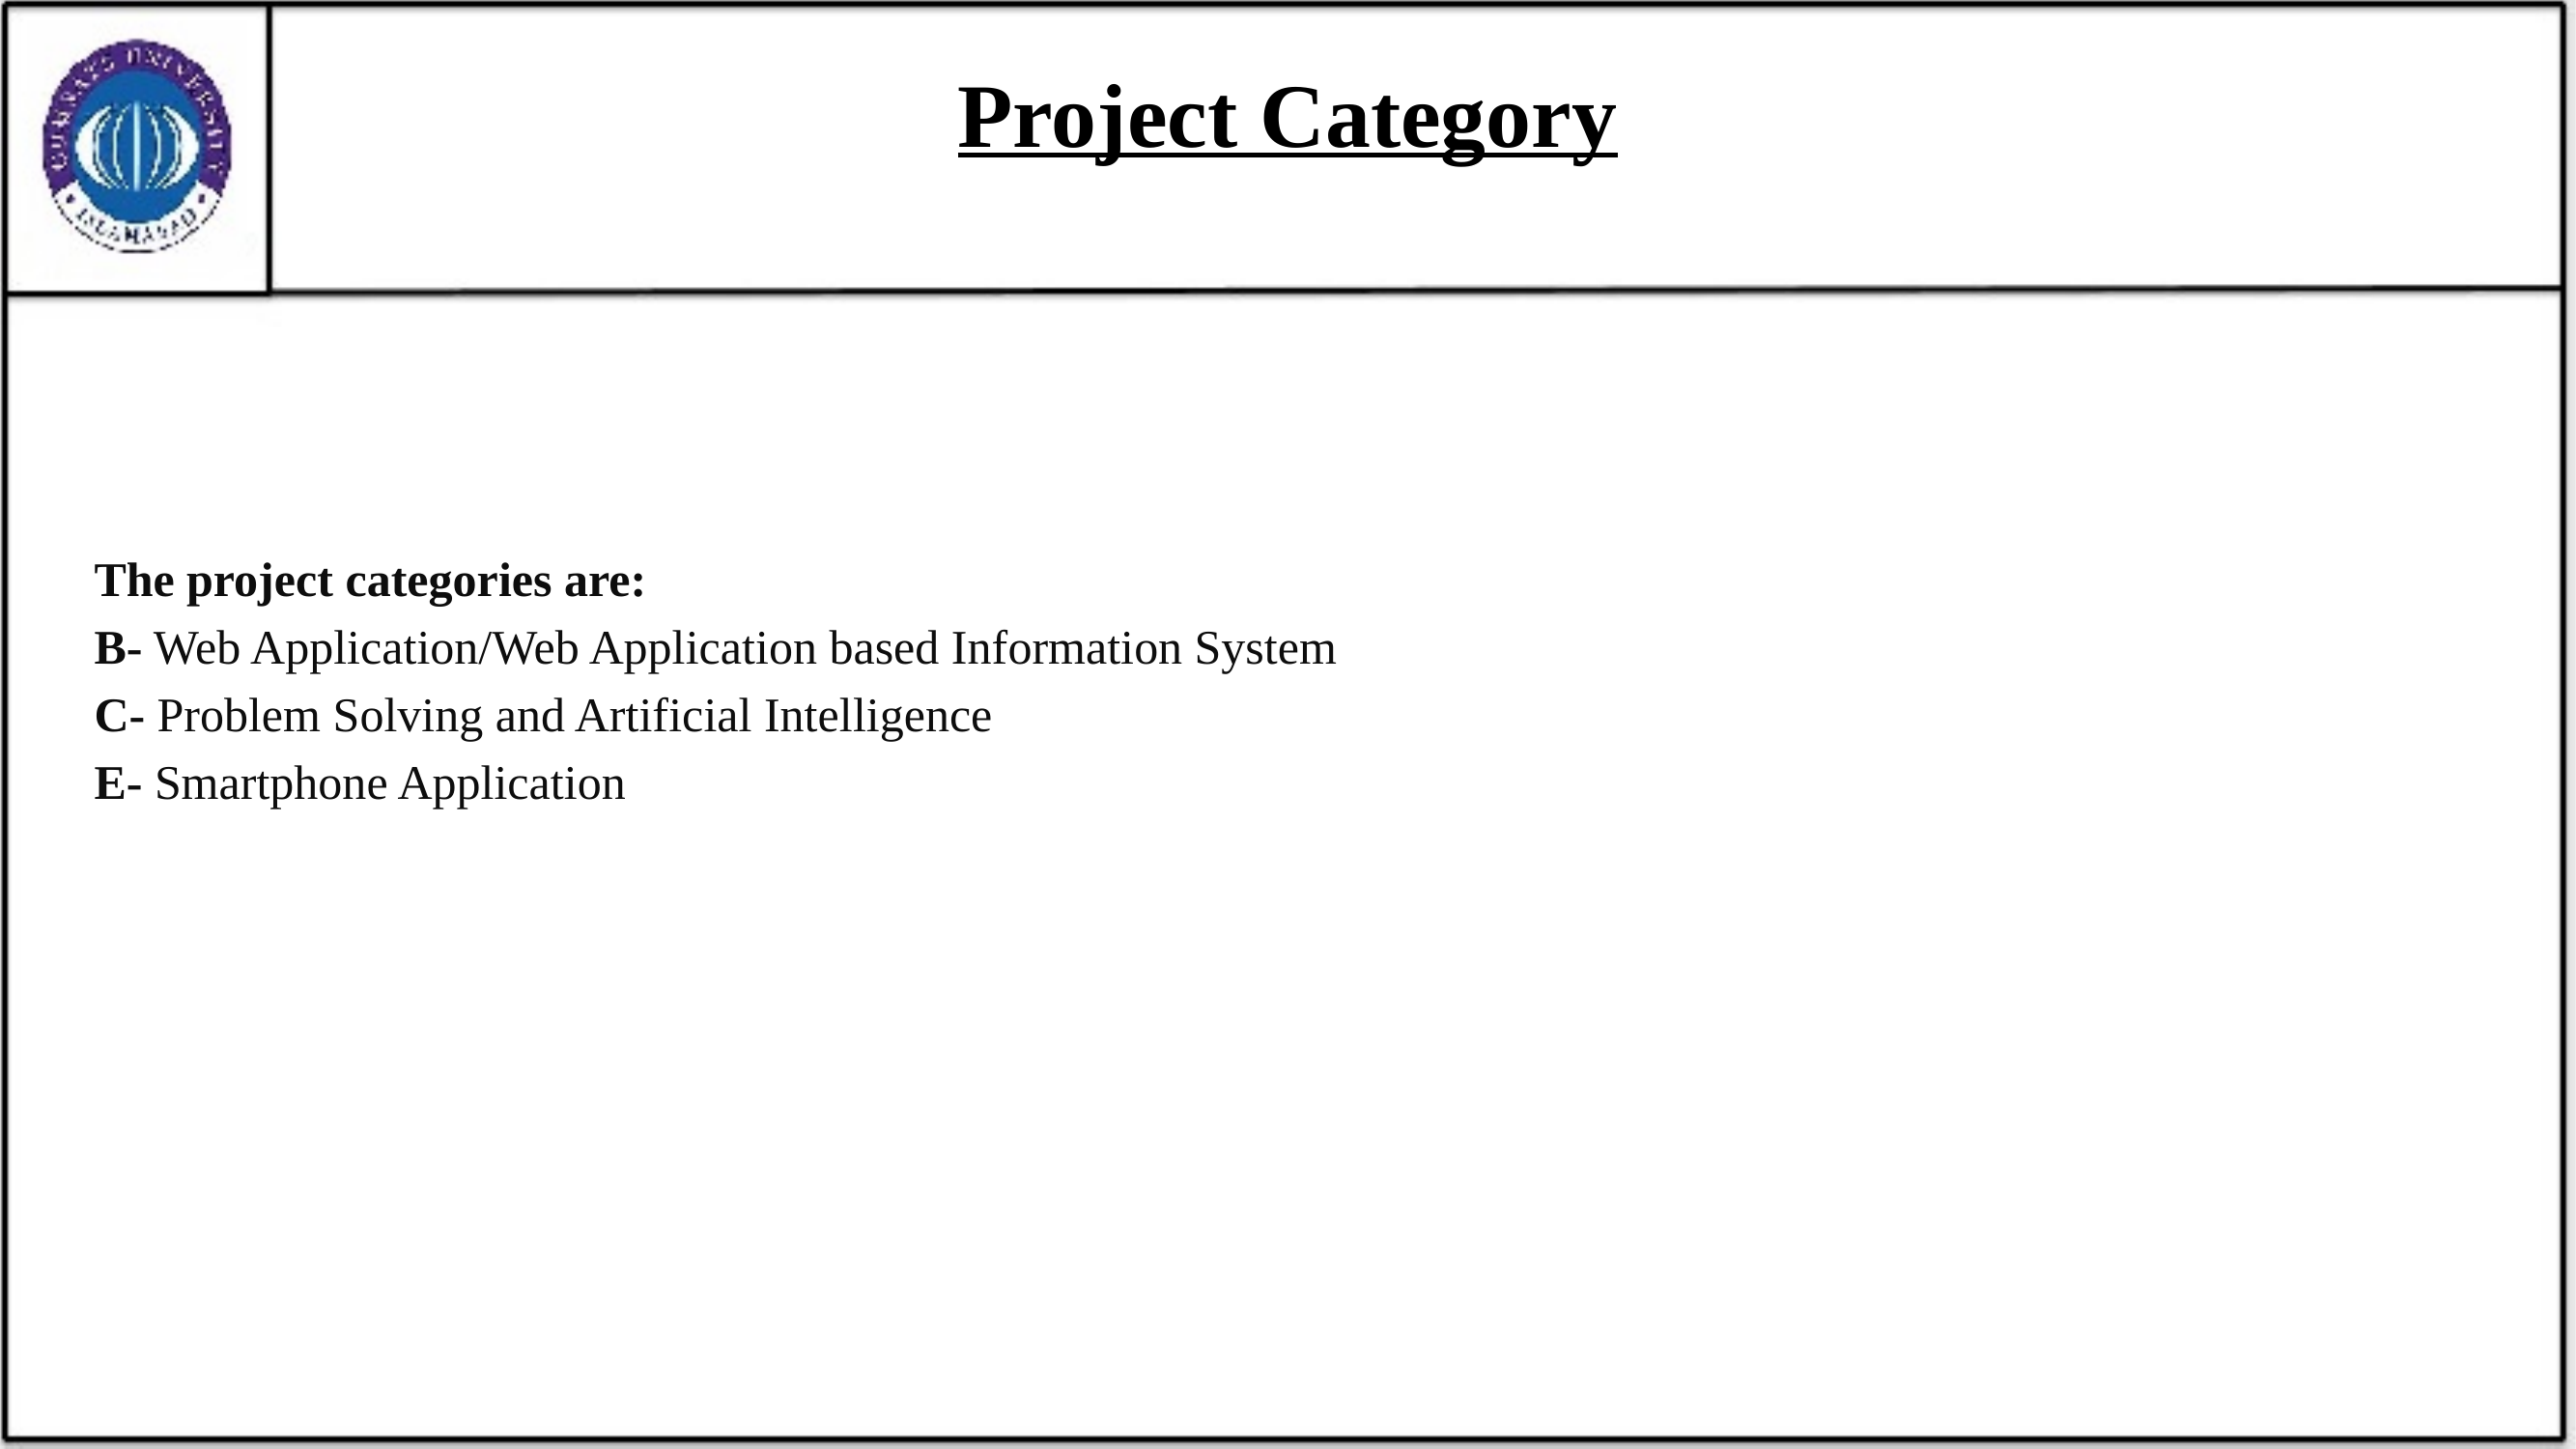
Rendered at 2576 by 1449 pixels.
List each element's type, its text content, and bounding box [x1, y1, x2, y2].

picture [0, 0, 2576, 1449]
title Project Category [425, 48, 2150, 230]
text_box The project categories are: B- Web Application/Web Application based Information System C- Problem Solving and Artificial Intelligence E- Smartphone Application [56, 337, 2520, 1401]
